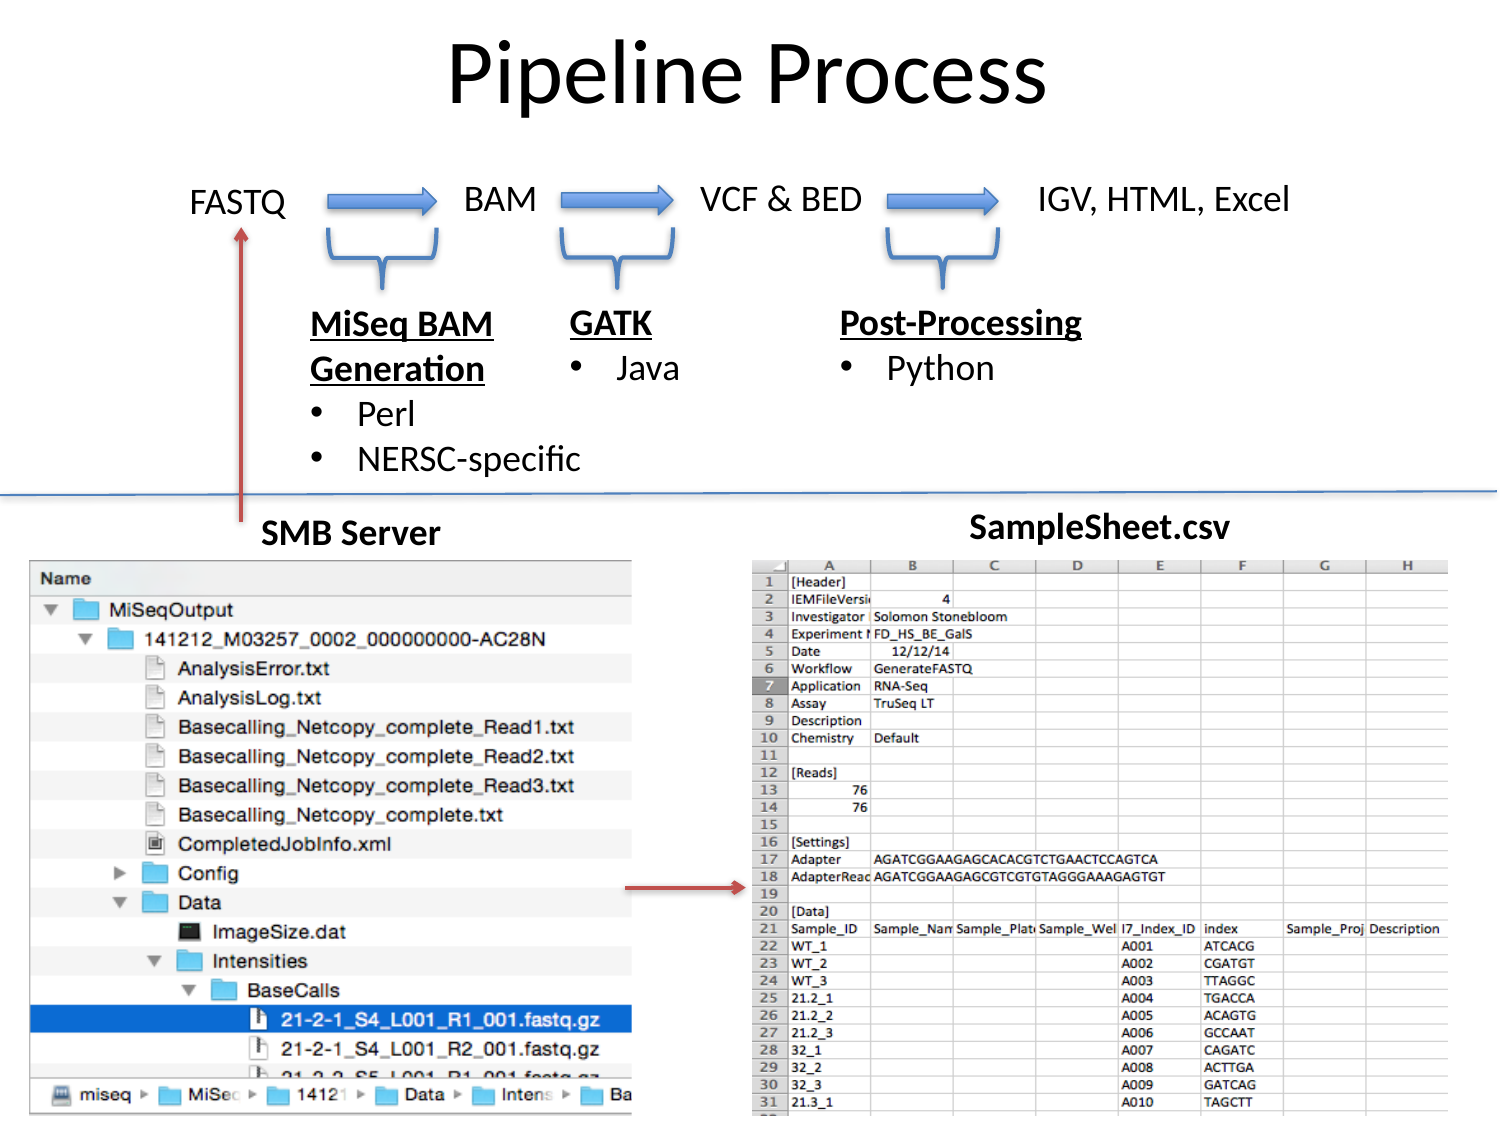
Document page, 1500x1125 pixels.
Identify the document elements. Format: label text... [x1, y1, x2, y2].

title Pipeline Process [72, 0, 1423, 161]
picture [28, 559, 632, 1116]
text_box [174, 166, 1330, 489]
picture [751, 559, 1449, 1116]
text_box SMB Server [49, 504, 653, 561]
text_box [0, 491, 236, 496]
text_box SampleSheet.csv [752, 504, 1448, 555]
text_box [246, 491, 1498, 496]
